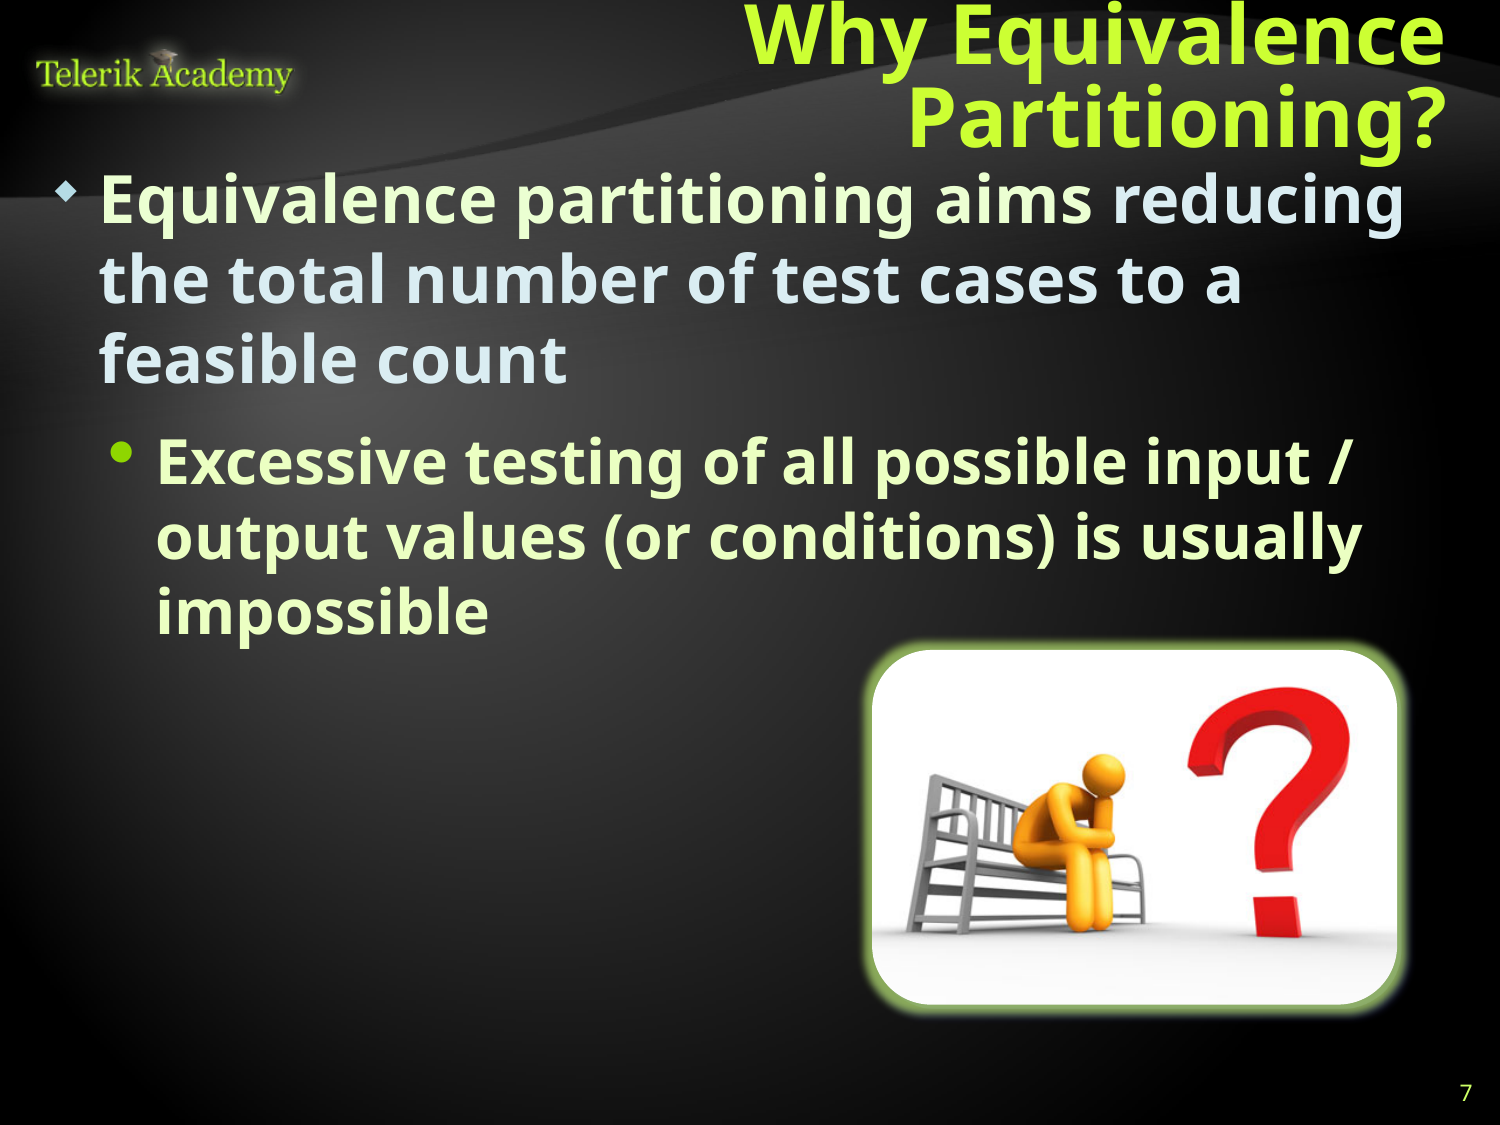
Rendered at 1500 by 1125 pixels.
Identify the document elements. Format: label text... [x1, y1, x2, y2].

slide_number 7 [1412, 1074, 1488, 1113]
picture [0, 0, 1500, 1125]
title Why Equivalence Partitioning? [300, 12, 1463, 149]
list Equivalence partitioning aims reducing the total number of test cases to a feasible count Excessive testing of all possible input / output values (or conditions) is usually impossible [37, 149, 1463, 1100]
